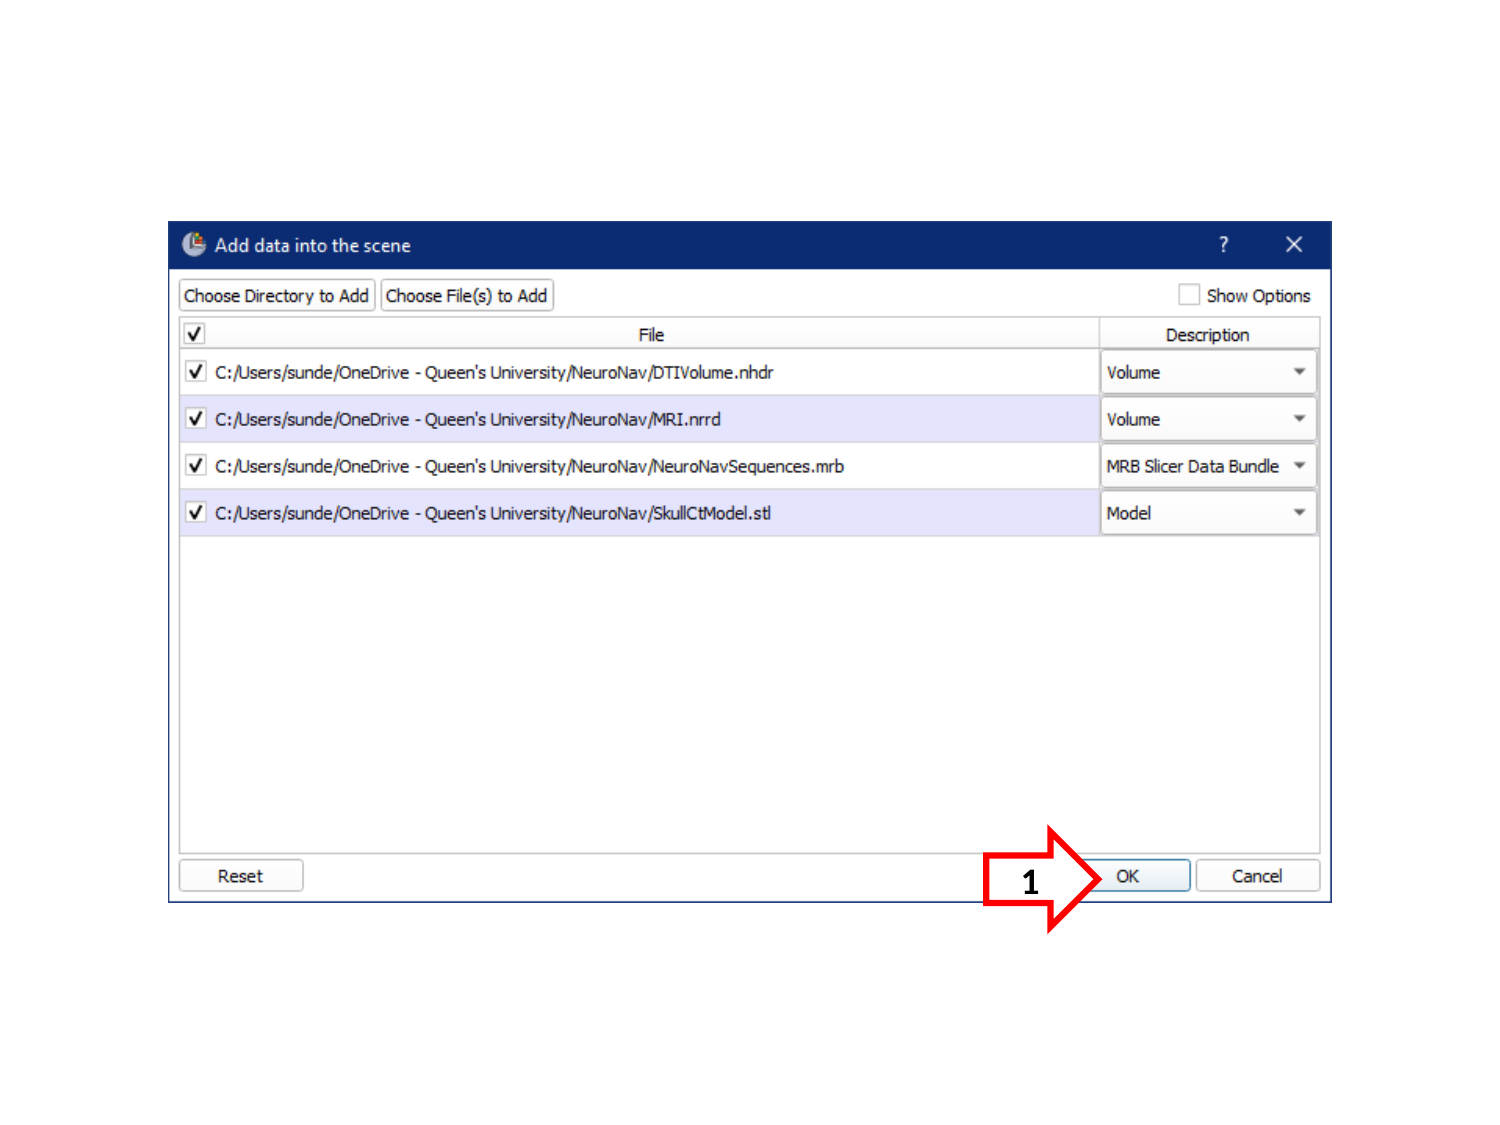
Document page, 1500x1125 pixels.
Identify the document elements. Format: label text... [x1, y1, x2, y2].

picture [168, 221, 1332, 903]
text_box 1 [985, 903, 1076, 930]
